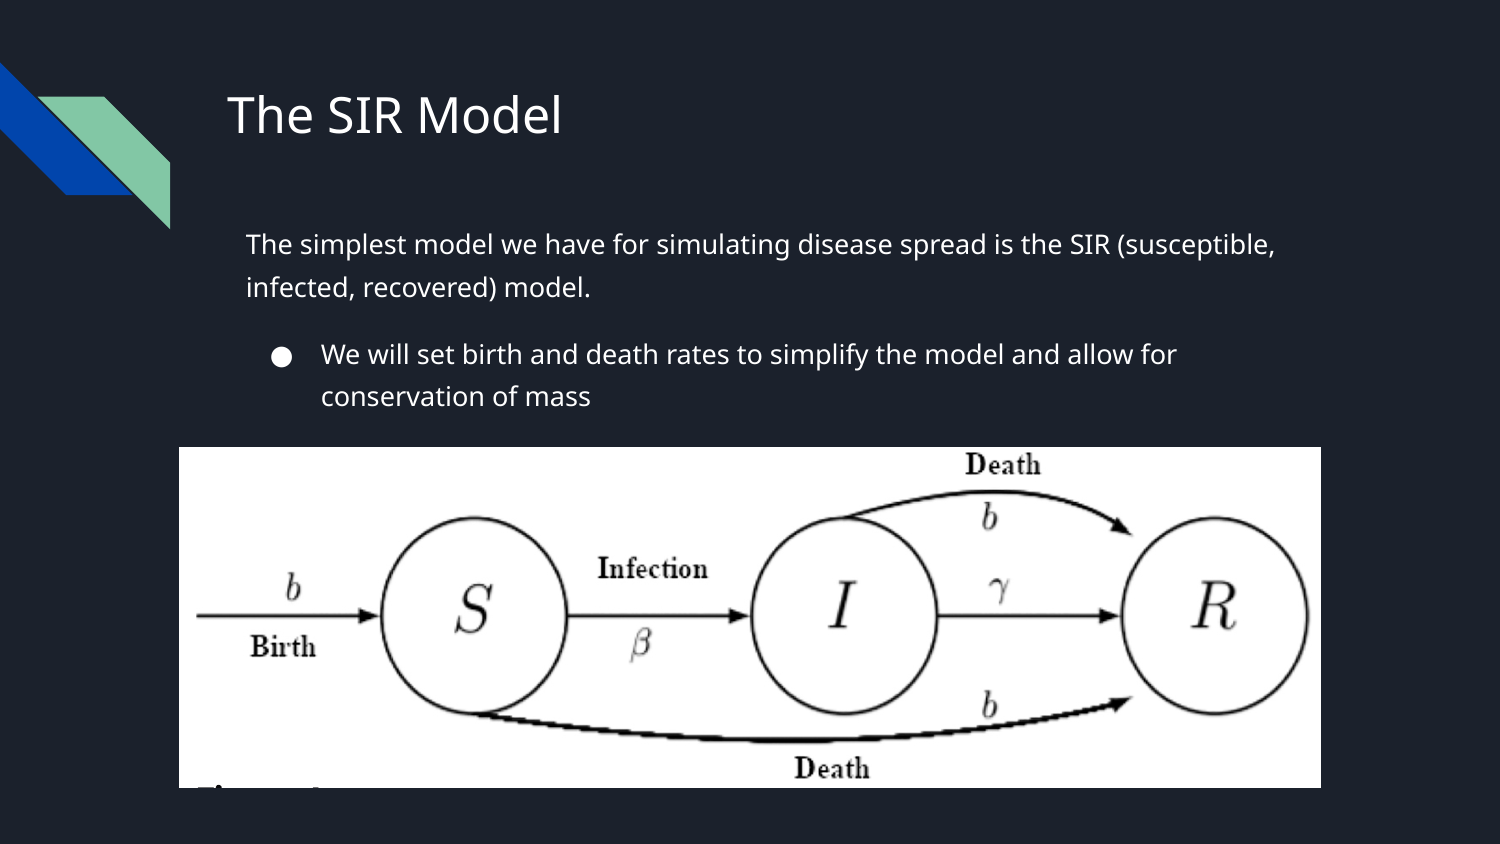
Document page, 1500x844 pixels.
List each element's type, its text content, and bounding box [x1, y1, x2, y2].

picture [179, 447, 1321, 788]
list The simplest model we have for simulating disease spread is the SIR (susceptible, infected, recovered) model. We will set birth and death rates to simplify the model and allow for conservation of mass [230, 205, 1336, 698]
title The SIR Model [212, 64, 1368, 215]
